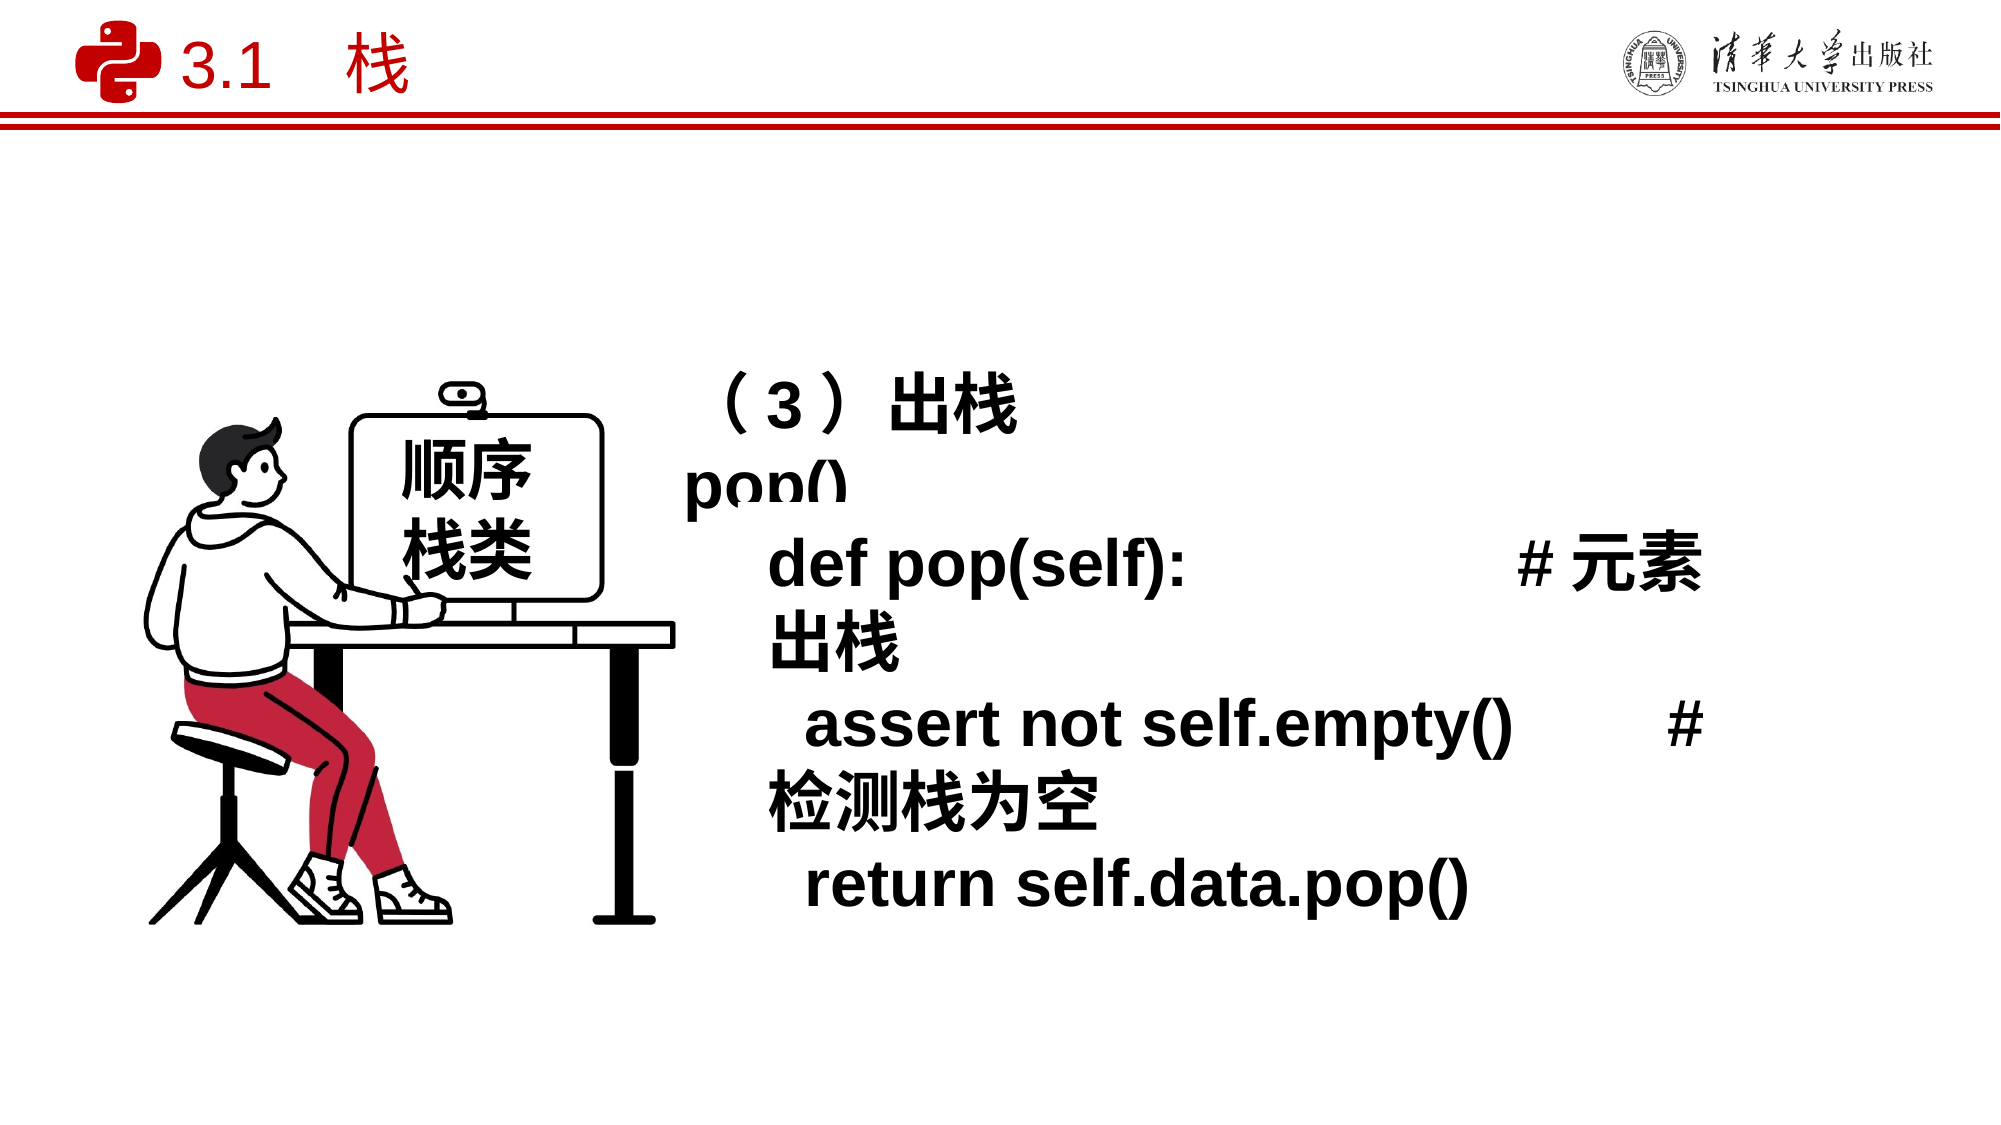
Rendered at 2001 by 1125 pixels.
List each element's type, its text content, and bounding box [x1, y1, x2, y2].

picture [107, 315, 720, 954]
text_box 3.1 栈 [166, 14, 427, 110]
text_box （3）出栈pop() [720, 354, 1189, 529]
text_box def pop(self): #元素出栈 assert not self.empty() #检测栈为空 return self.data.pop() [737, 501, 1758, 938]
